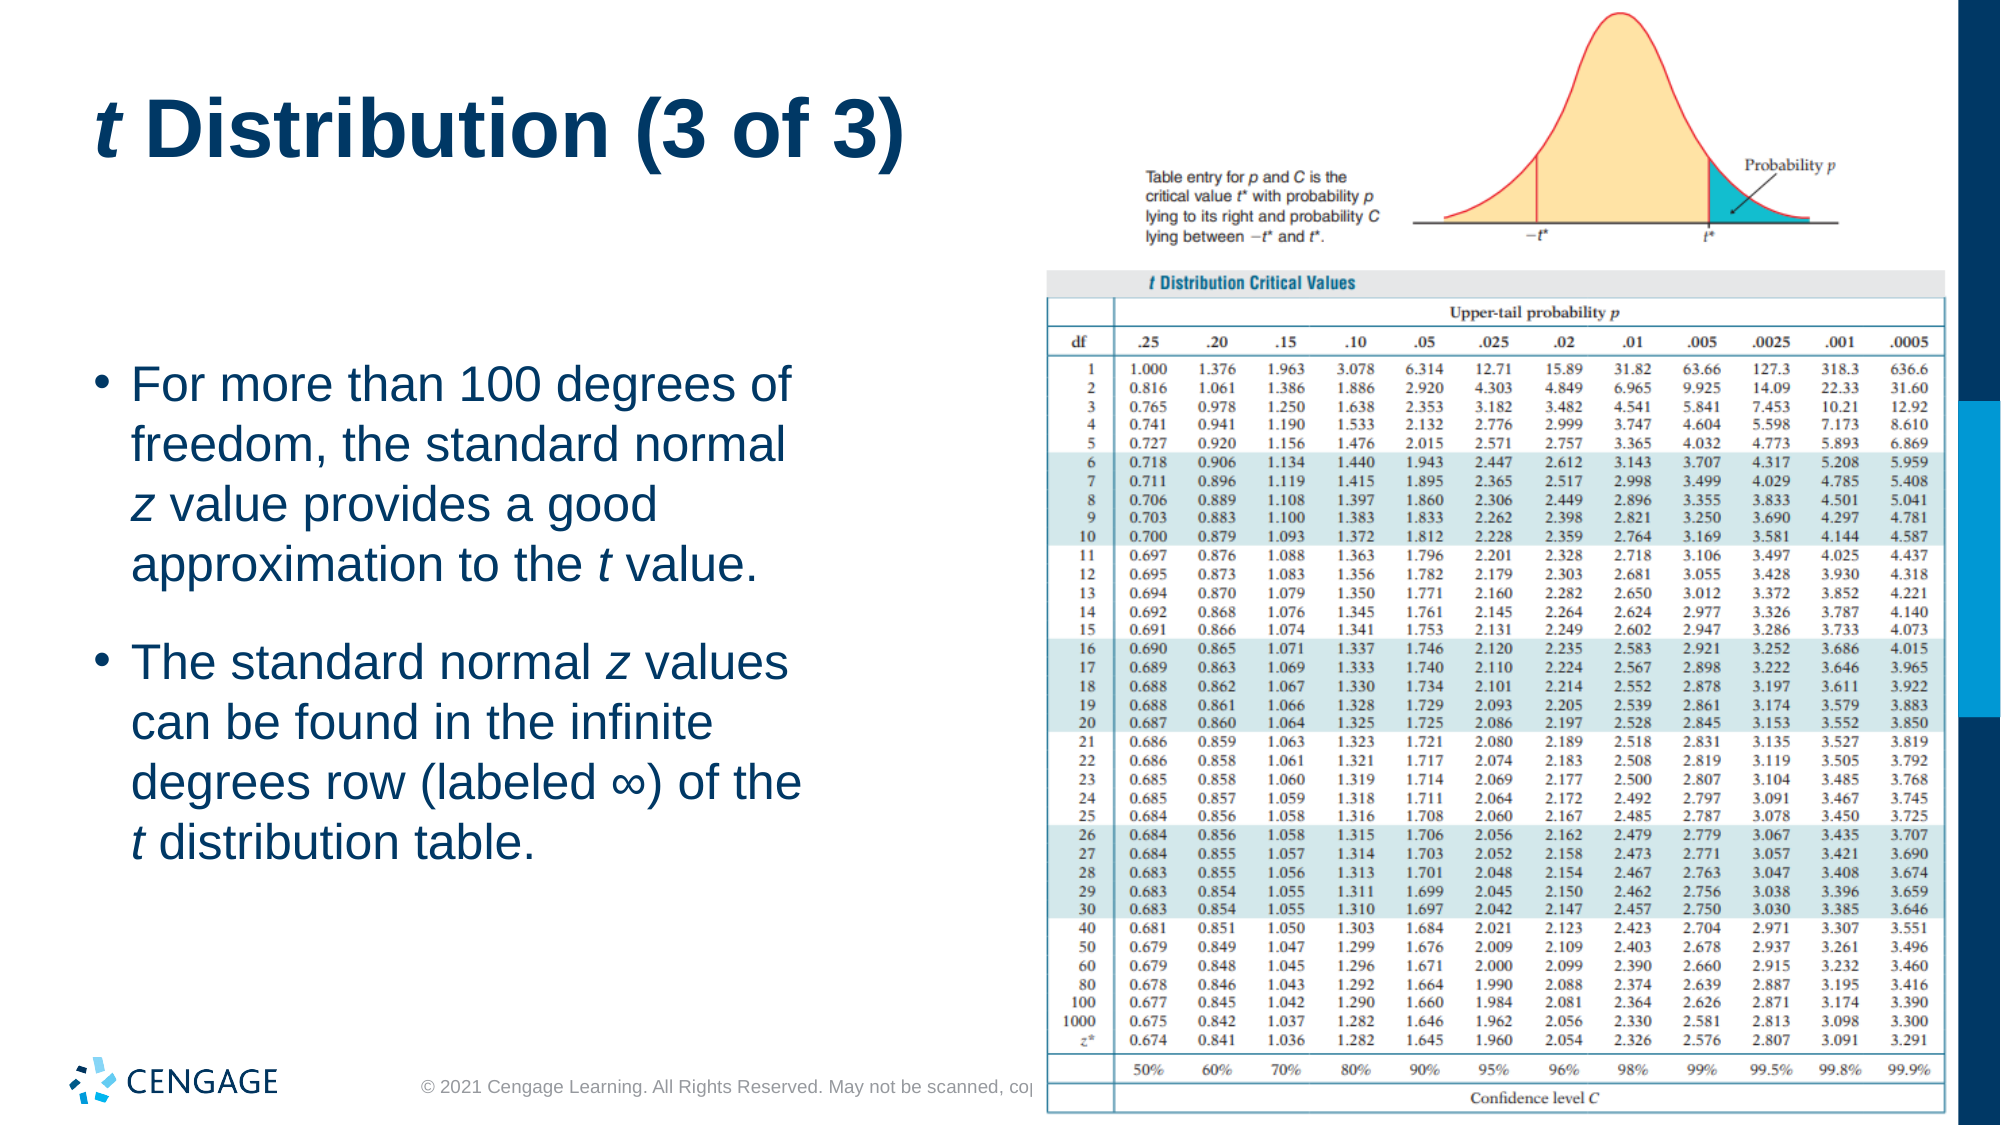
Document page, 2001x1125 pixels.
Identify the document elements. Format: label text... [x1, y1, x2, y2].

picture [1032, 0, 1956, 1125]
picture [69, 1057, 277, 1104]
list For more than 100 degrees of freedom, the standard normal z value provides a good approximation to the t value. The standard normal z values can be found in the infinite degrees row (labeled ∞) of the t distribution table. [78, 344, 834, 1059]
title t Distribution (3 of 3) [78, 77, 1032, 278]
